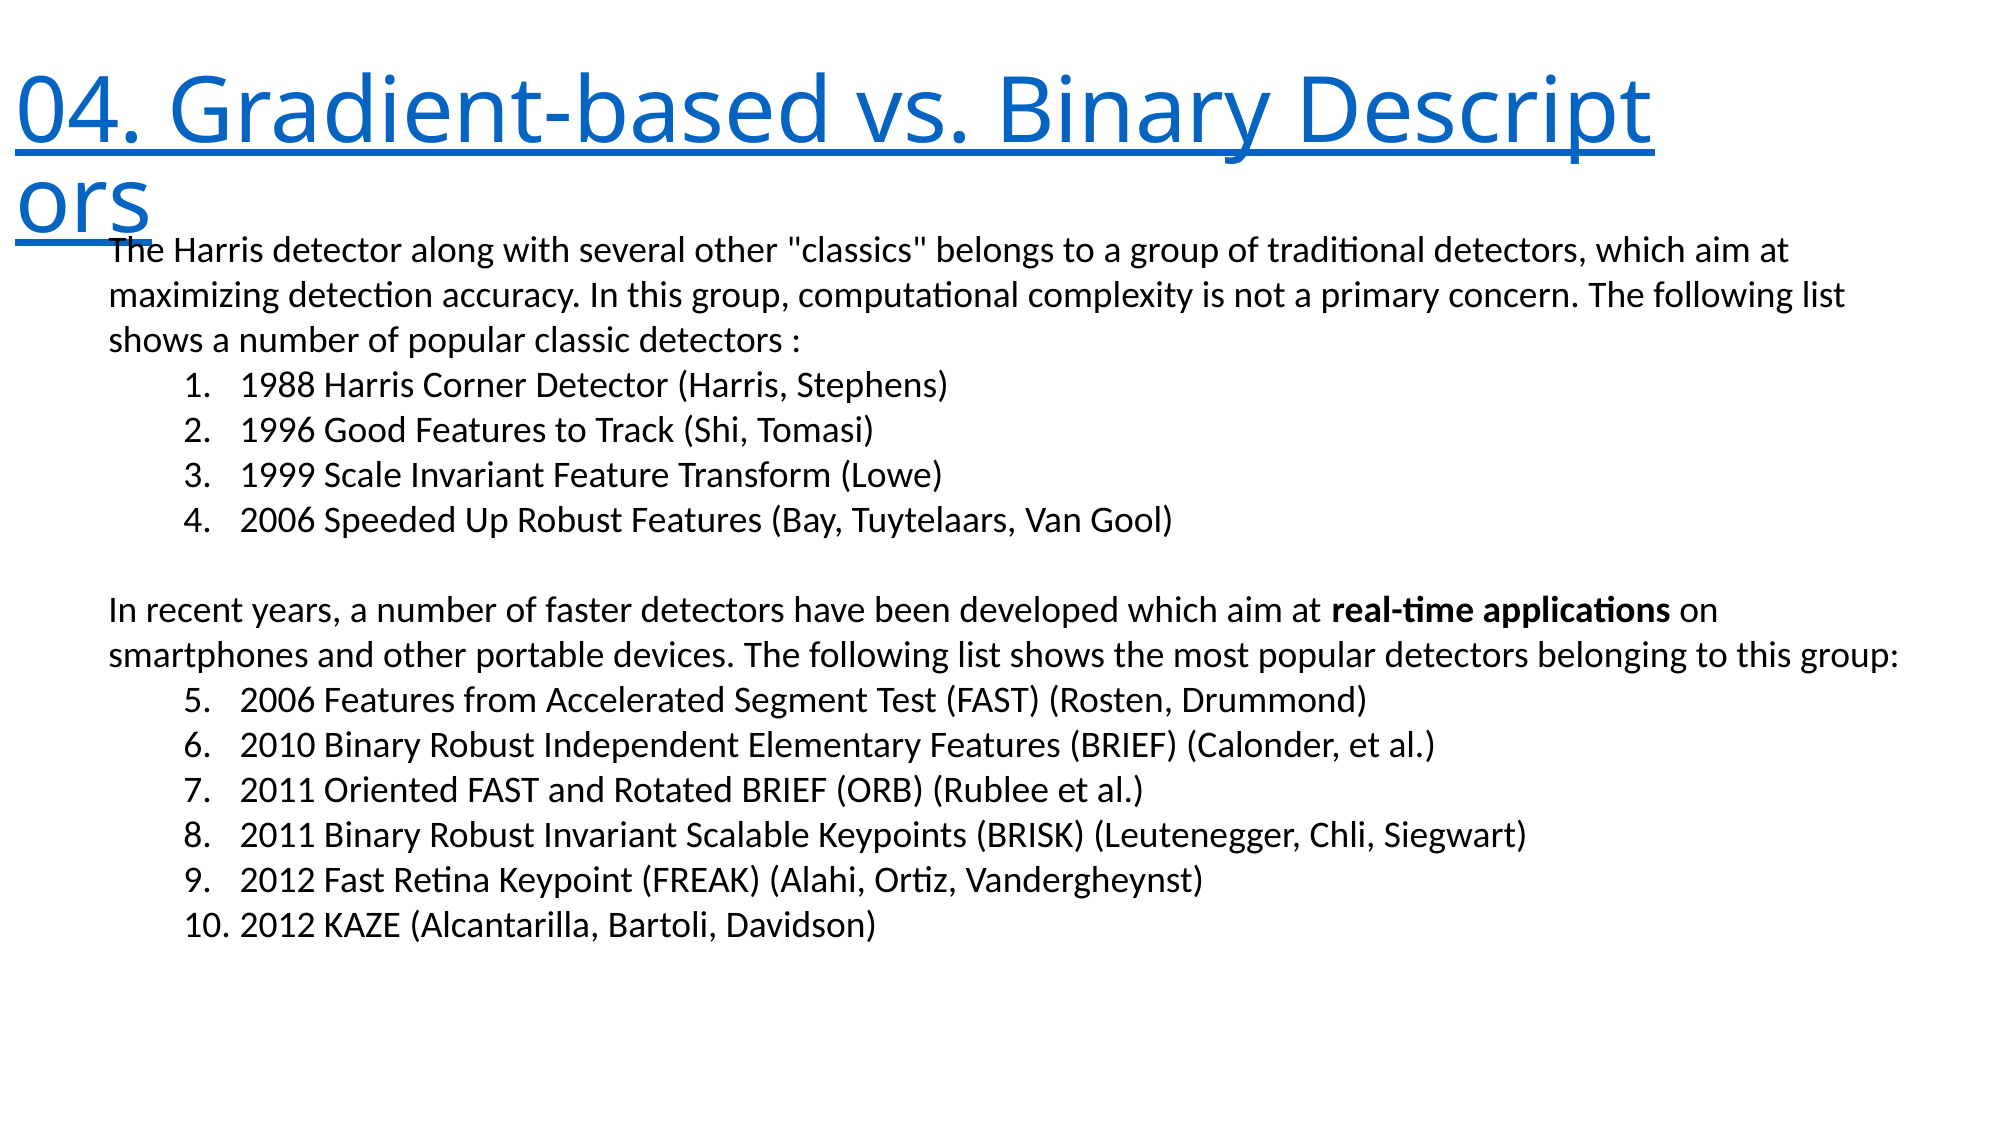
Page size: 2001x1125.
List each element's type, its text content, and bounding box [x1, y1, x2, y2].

text_box The Harris detector along with several other "classics" belongs to a group of traditional detectors, which aim at maximizing detection accuracy. In this group, computational complexity is not a primary concern. The following list shows a number of popular classic detectors : 1988 Harris Corner Detector (Harris, Stephens) 1996 Good Features to Track (Shi, Tomasi) 1999 Scale Invariant Feature Transform (Lowe) 2006 Speeded Up Robust Features (Bay, Tuytelaars, Van Gool) In recent years, a number of faster detectors have been developed which aim at real-time applications on smartphones and other portable devices. The following list shows the most popular detectors belonging to this group: 2006 Features from Accelerated Segment Test (FAST) (Rosten, Drummond) 2010 Binary Robust Independent Elementary Features (BRIEF) (Calonder, et al.) 2011 Oriented FAST and Rotated BRIEF (ORB) (Rublee et al.) 2011 Binary Robust Invariant Scalable Keypoints (BRISK) (Leutenegger, Chli, Siegwart) 2012 Fast Retina Keypoint (FREAK) (Alahi, Ortiz, Vandergheynst) 2012 KAZE (Alcantarilla, Bartoli, Davidson) [93, 217, 1933, 953]
title 04. Gradient-based vs. Binary Descriptors [0, 0, 1725, 218]
